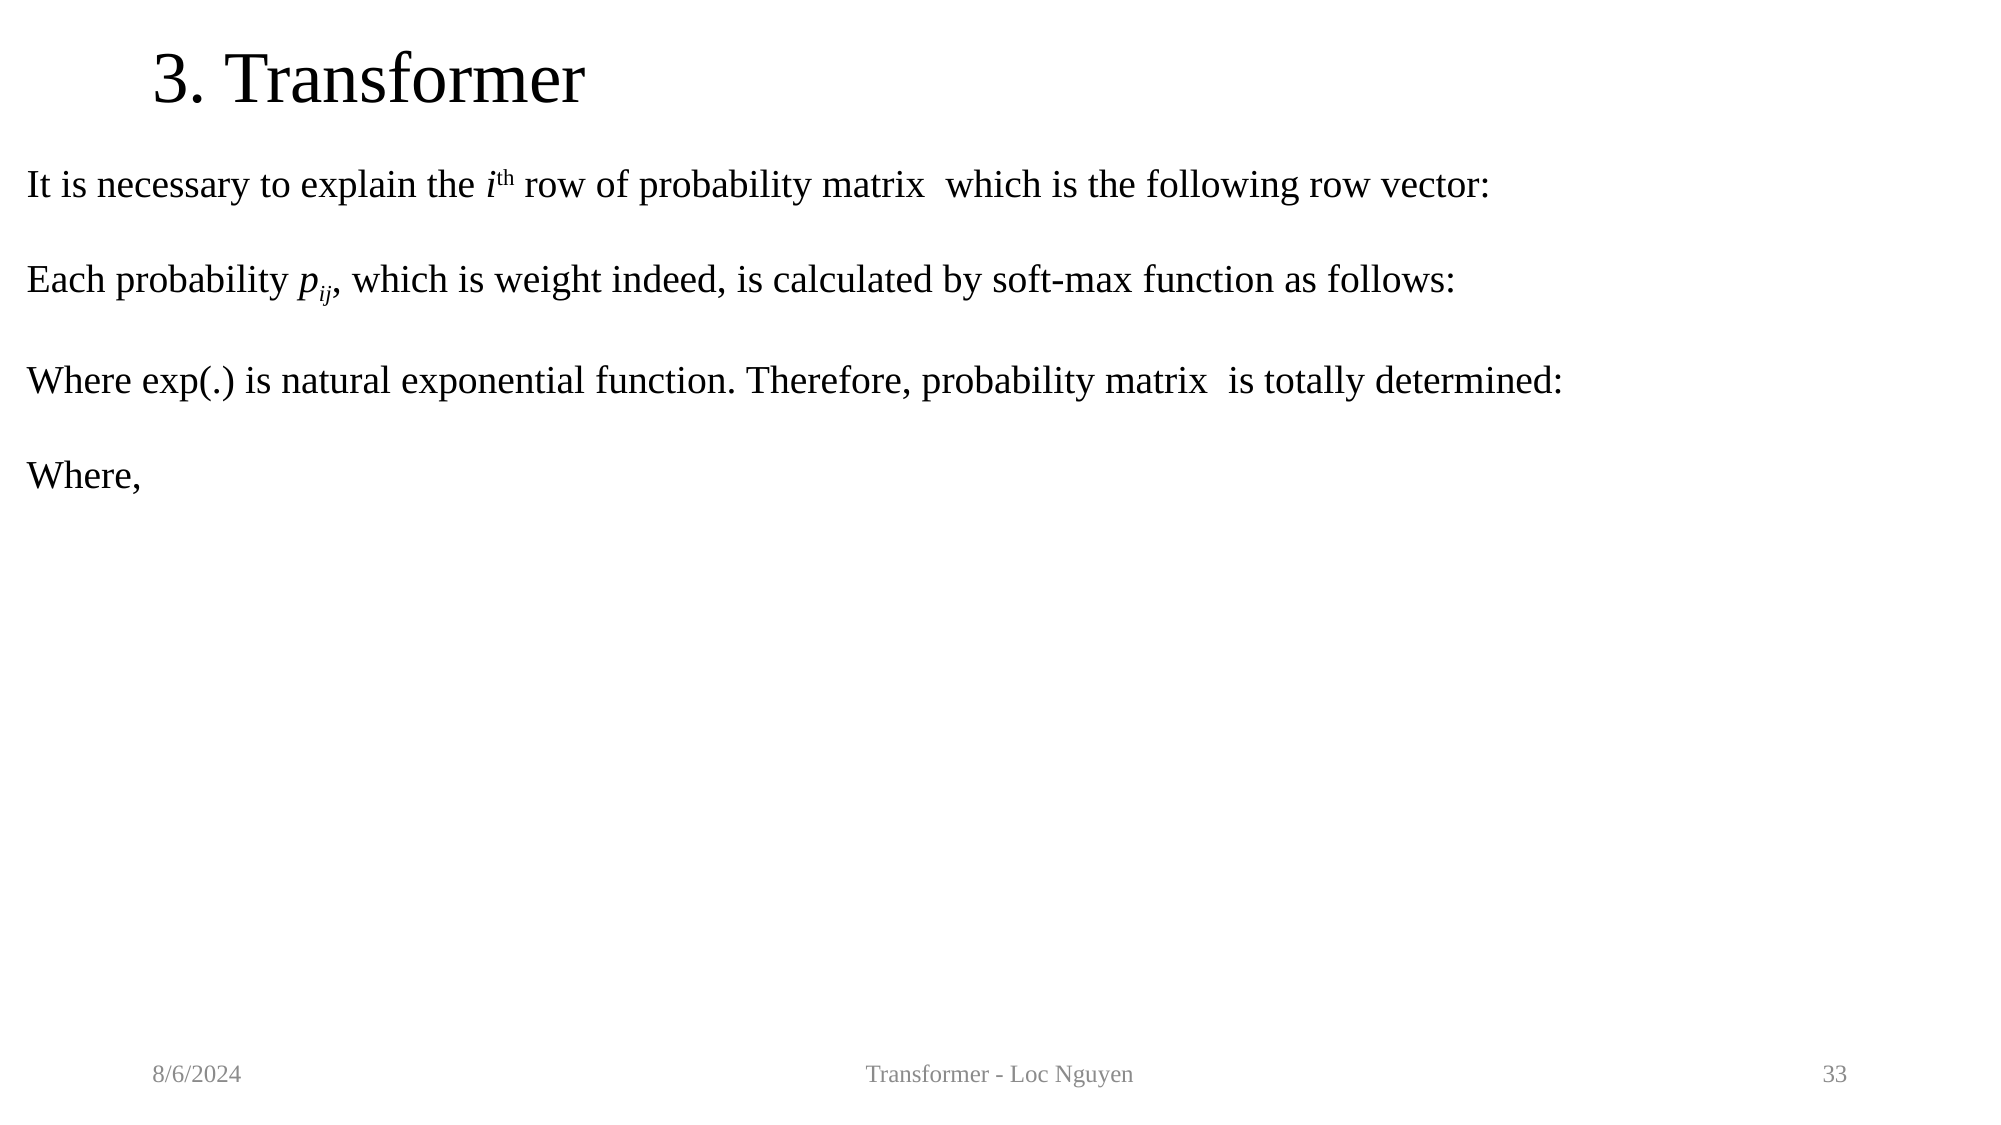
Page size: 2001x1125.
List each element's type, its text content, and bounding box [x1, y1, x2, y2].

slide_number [137, 1042, 588, 1103]
title 3. Transformer [137, 19, 1863, 128]
slide_number 33 [1412, 1042, 1863, 1103]
footer Transformer - Loc Nguyen [662, 1042, 1338, 1103]
